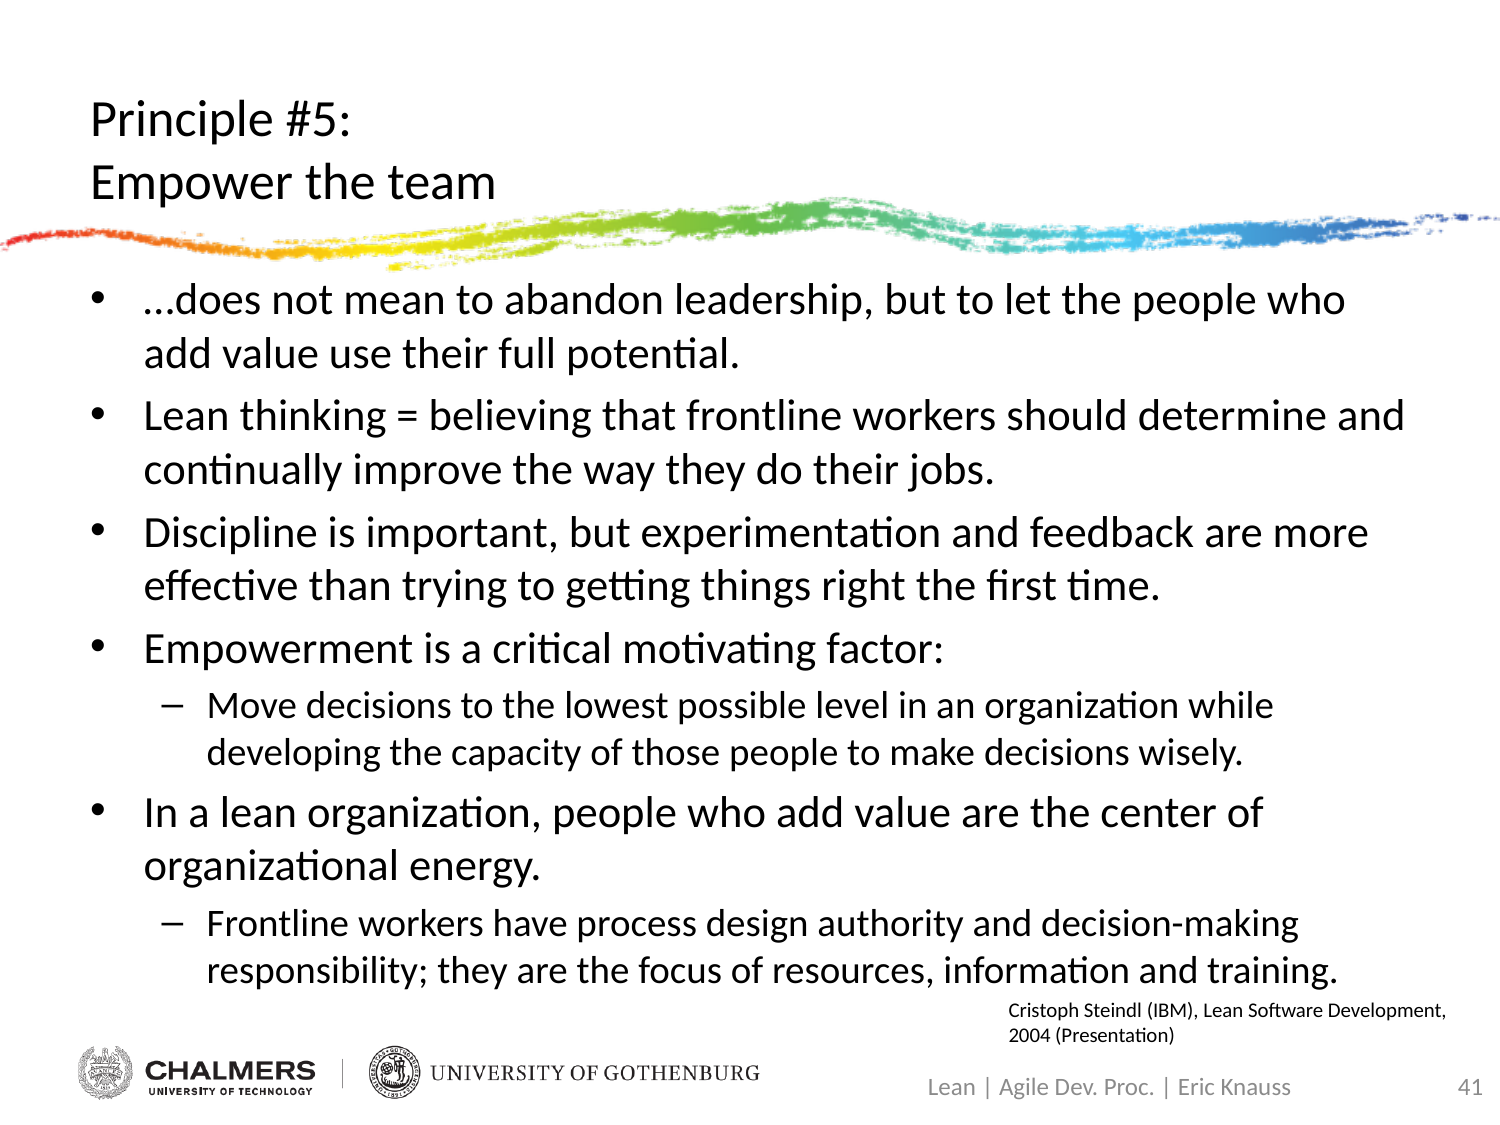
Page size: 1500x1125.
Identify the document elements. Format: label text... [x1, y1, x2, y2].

picture [0, 162, 1500, 292]
text_box Cristoph Steindl (IBM), Lean Software Development, 2004 (Presentation) [993, 989, 1500, 1055]
list …does not mean to abandon leadership, but to let the people who add value use their full potential. Lean thinking = believing that frontline workers should determine and continually improve the way they do their jobs. Discipline is important, but experimentation and feedback are more effective than trying to getting things right the first time. Empowerment is a critical motivating factor: Move decisions to the lowest possible level in an organization while developing the capacity of those people to make decisions wisely. In a lean organization, people who add value are the center of organizational energy. Frontline workers have process design authority and decision-making responsibility; they are the focus of resources, information and training. [75, 262, 1425, 1005]
footer Lean | Agile Dev. Proc. | Eric Knauss [872, 1055, 1348, 1116]
slide_number 41 [1360, 1055, 1499, 1116]
title Principle #5: Empower the team [75, 76, 1425, 218]
